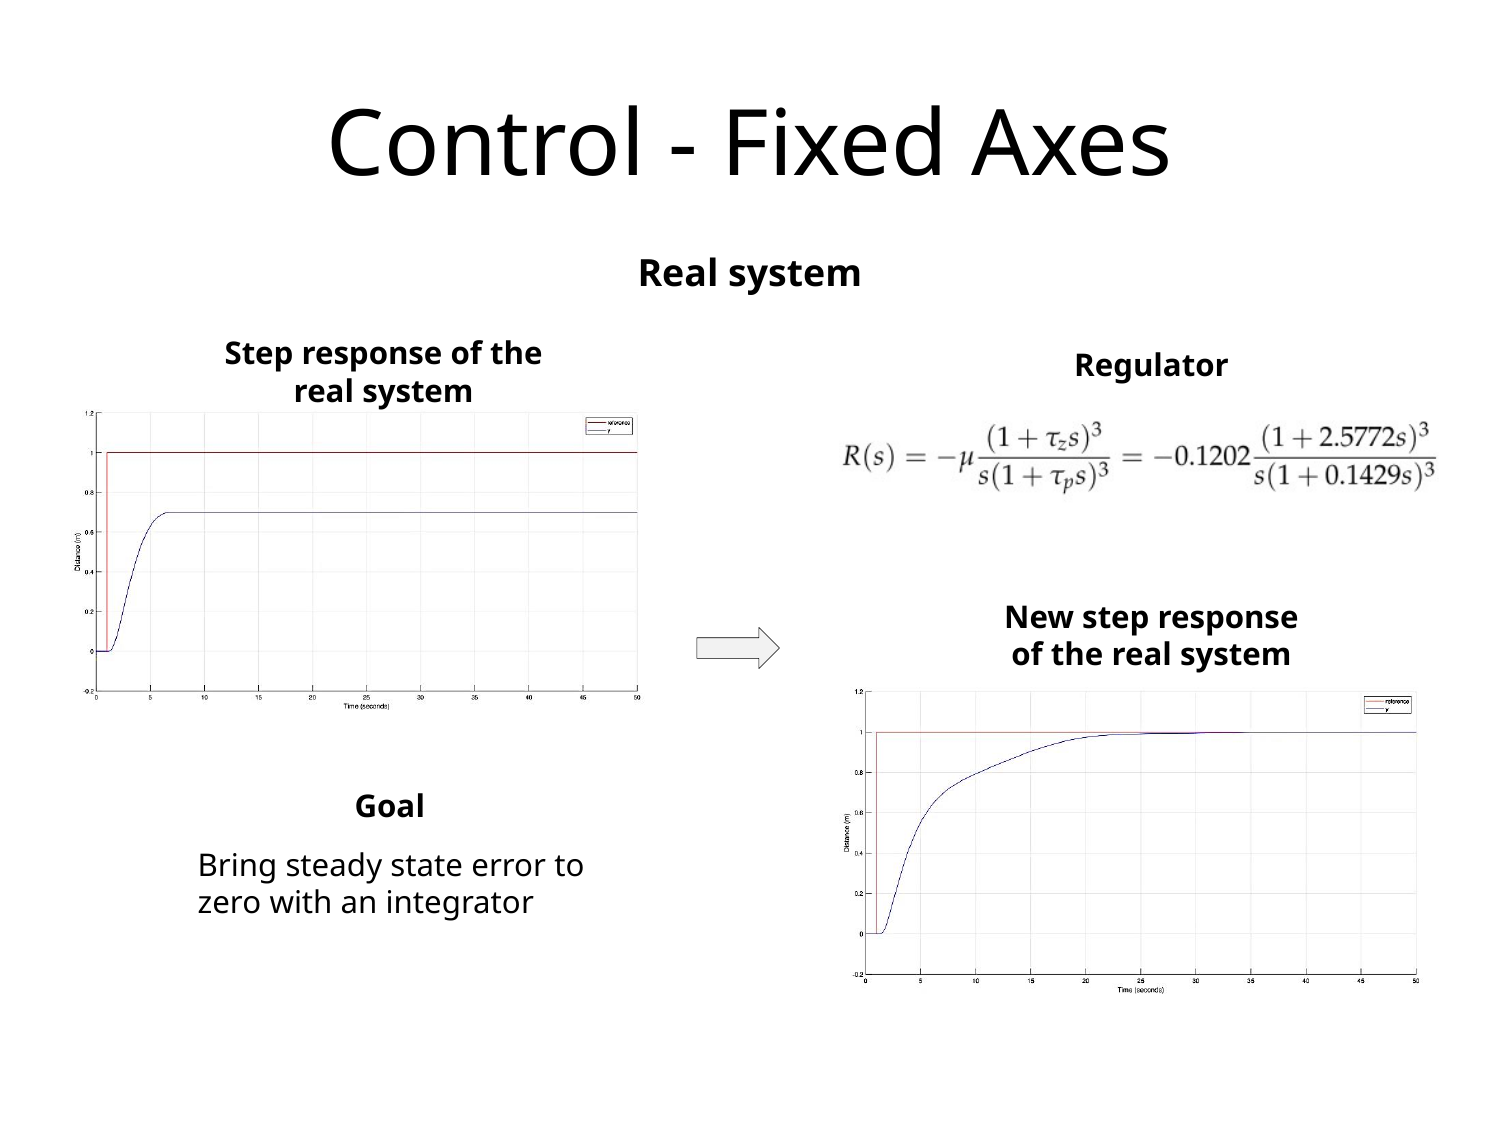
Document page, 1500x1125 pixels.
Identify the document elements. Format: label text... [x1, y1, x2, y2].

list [819, 399, 1459, 510]
text_box [709, 625, 782, 671]
text_box Real system [572, 242, 928, 302]
text_box New step response of the real system [974, 589, 1329, 663]
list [5, 387, 703, 729]
text_box Goal [212, 778, 567, 831]
text_box Bring steady state error to zero with an integrator [183, 837, 621, 928]
text_box Step response of the real system [206, 326, 561, 386]
text_box Regulator [974, 338, 1329, 391]
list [773, 665, 1483, 1012]
title Control - Fixed Axes [75, 45, 1425, 233]
